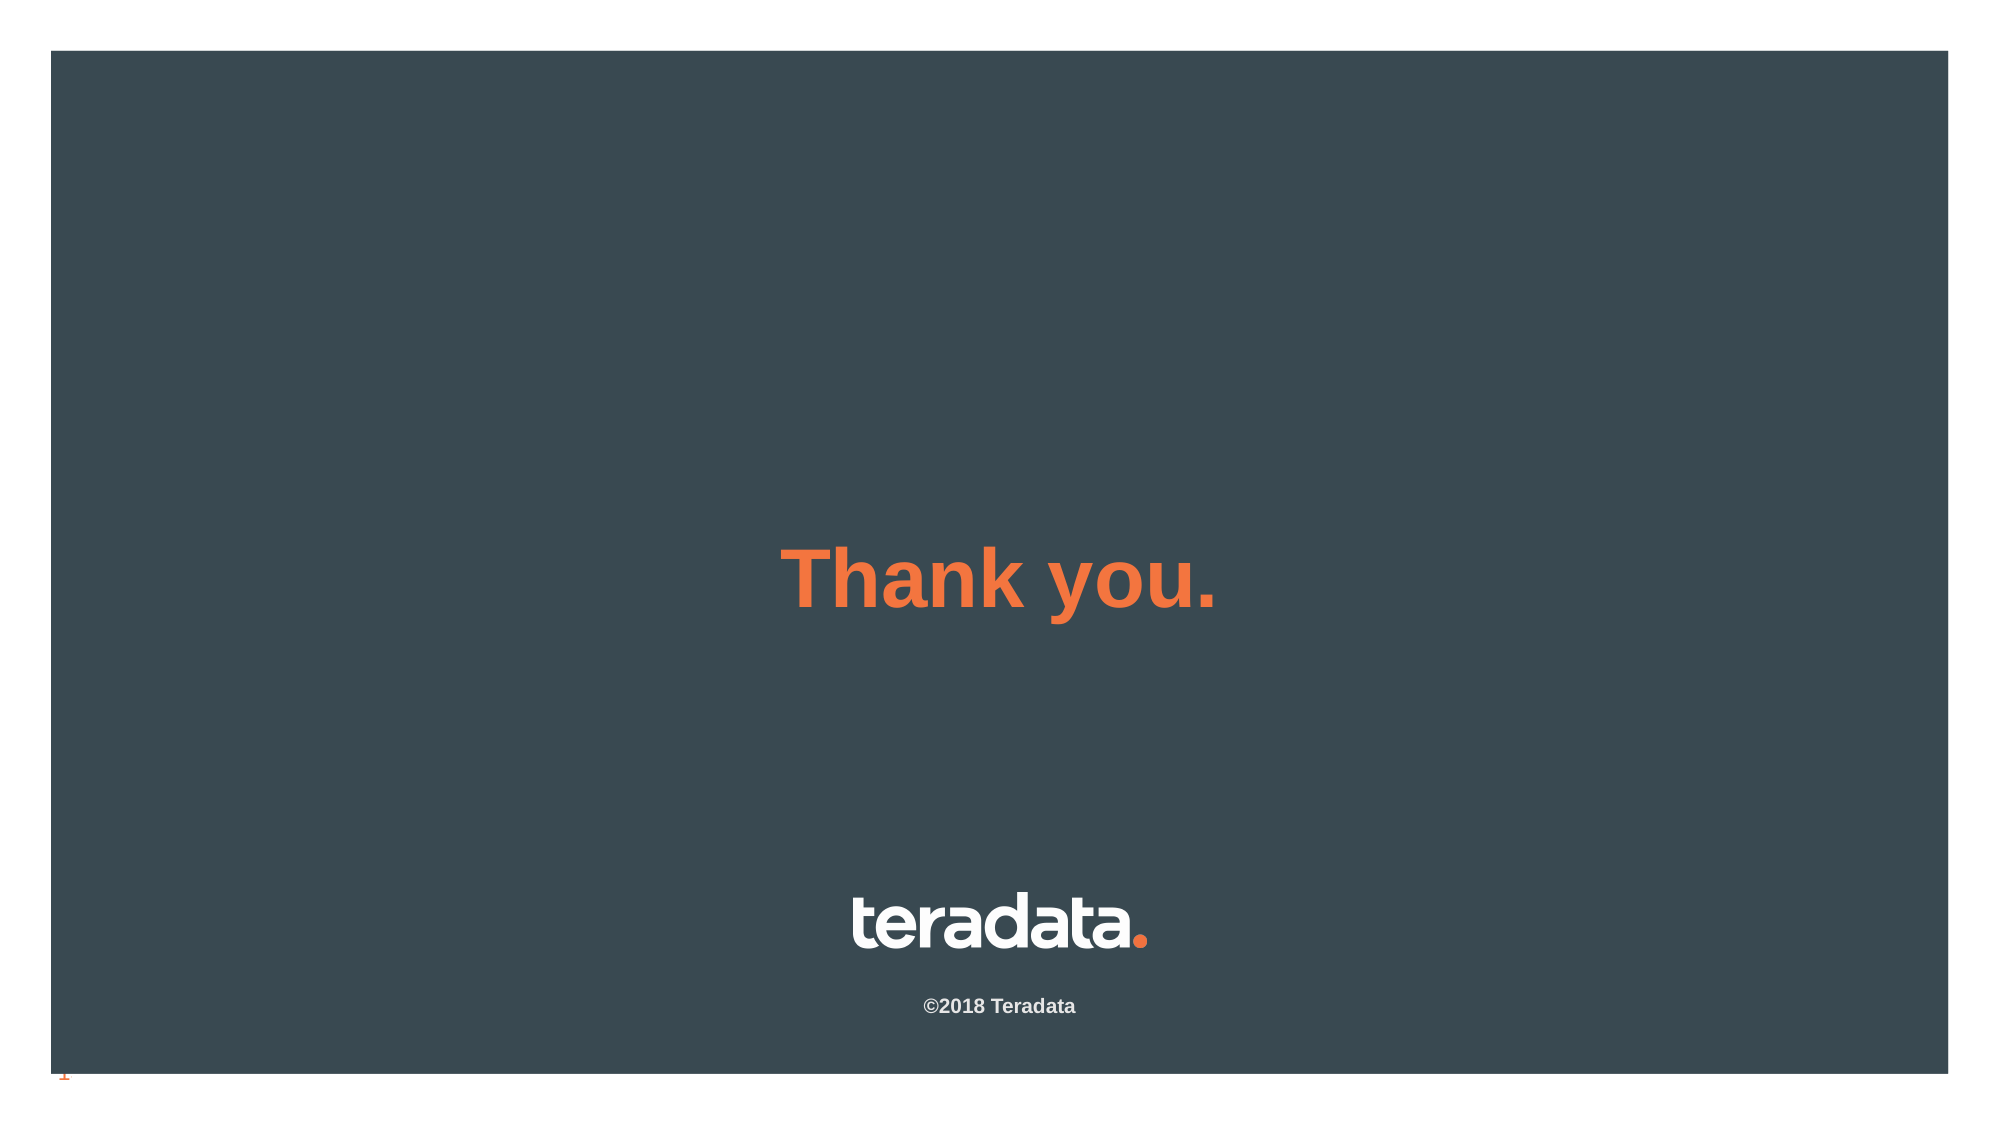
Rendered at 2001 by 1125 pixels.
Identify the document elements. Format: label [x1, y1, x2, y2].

picture [853, 892, 1147, 949]
